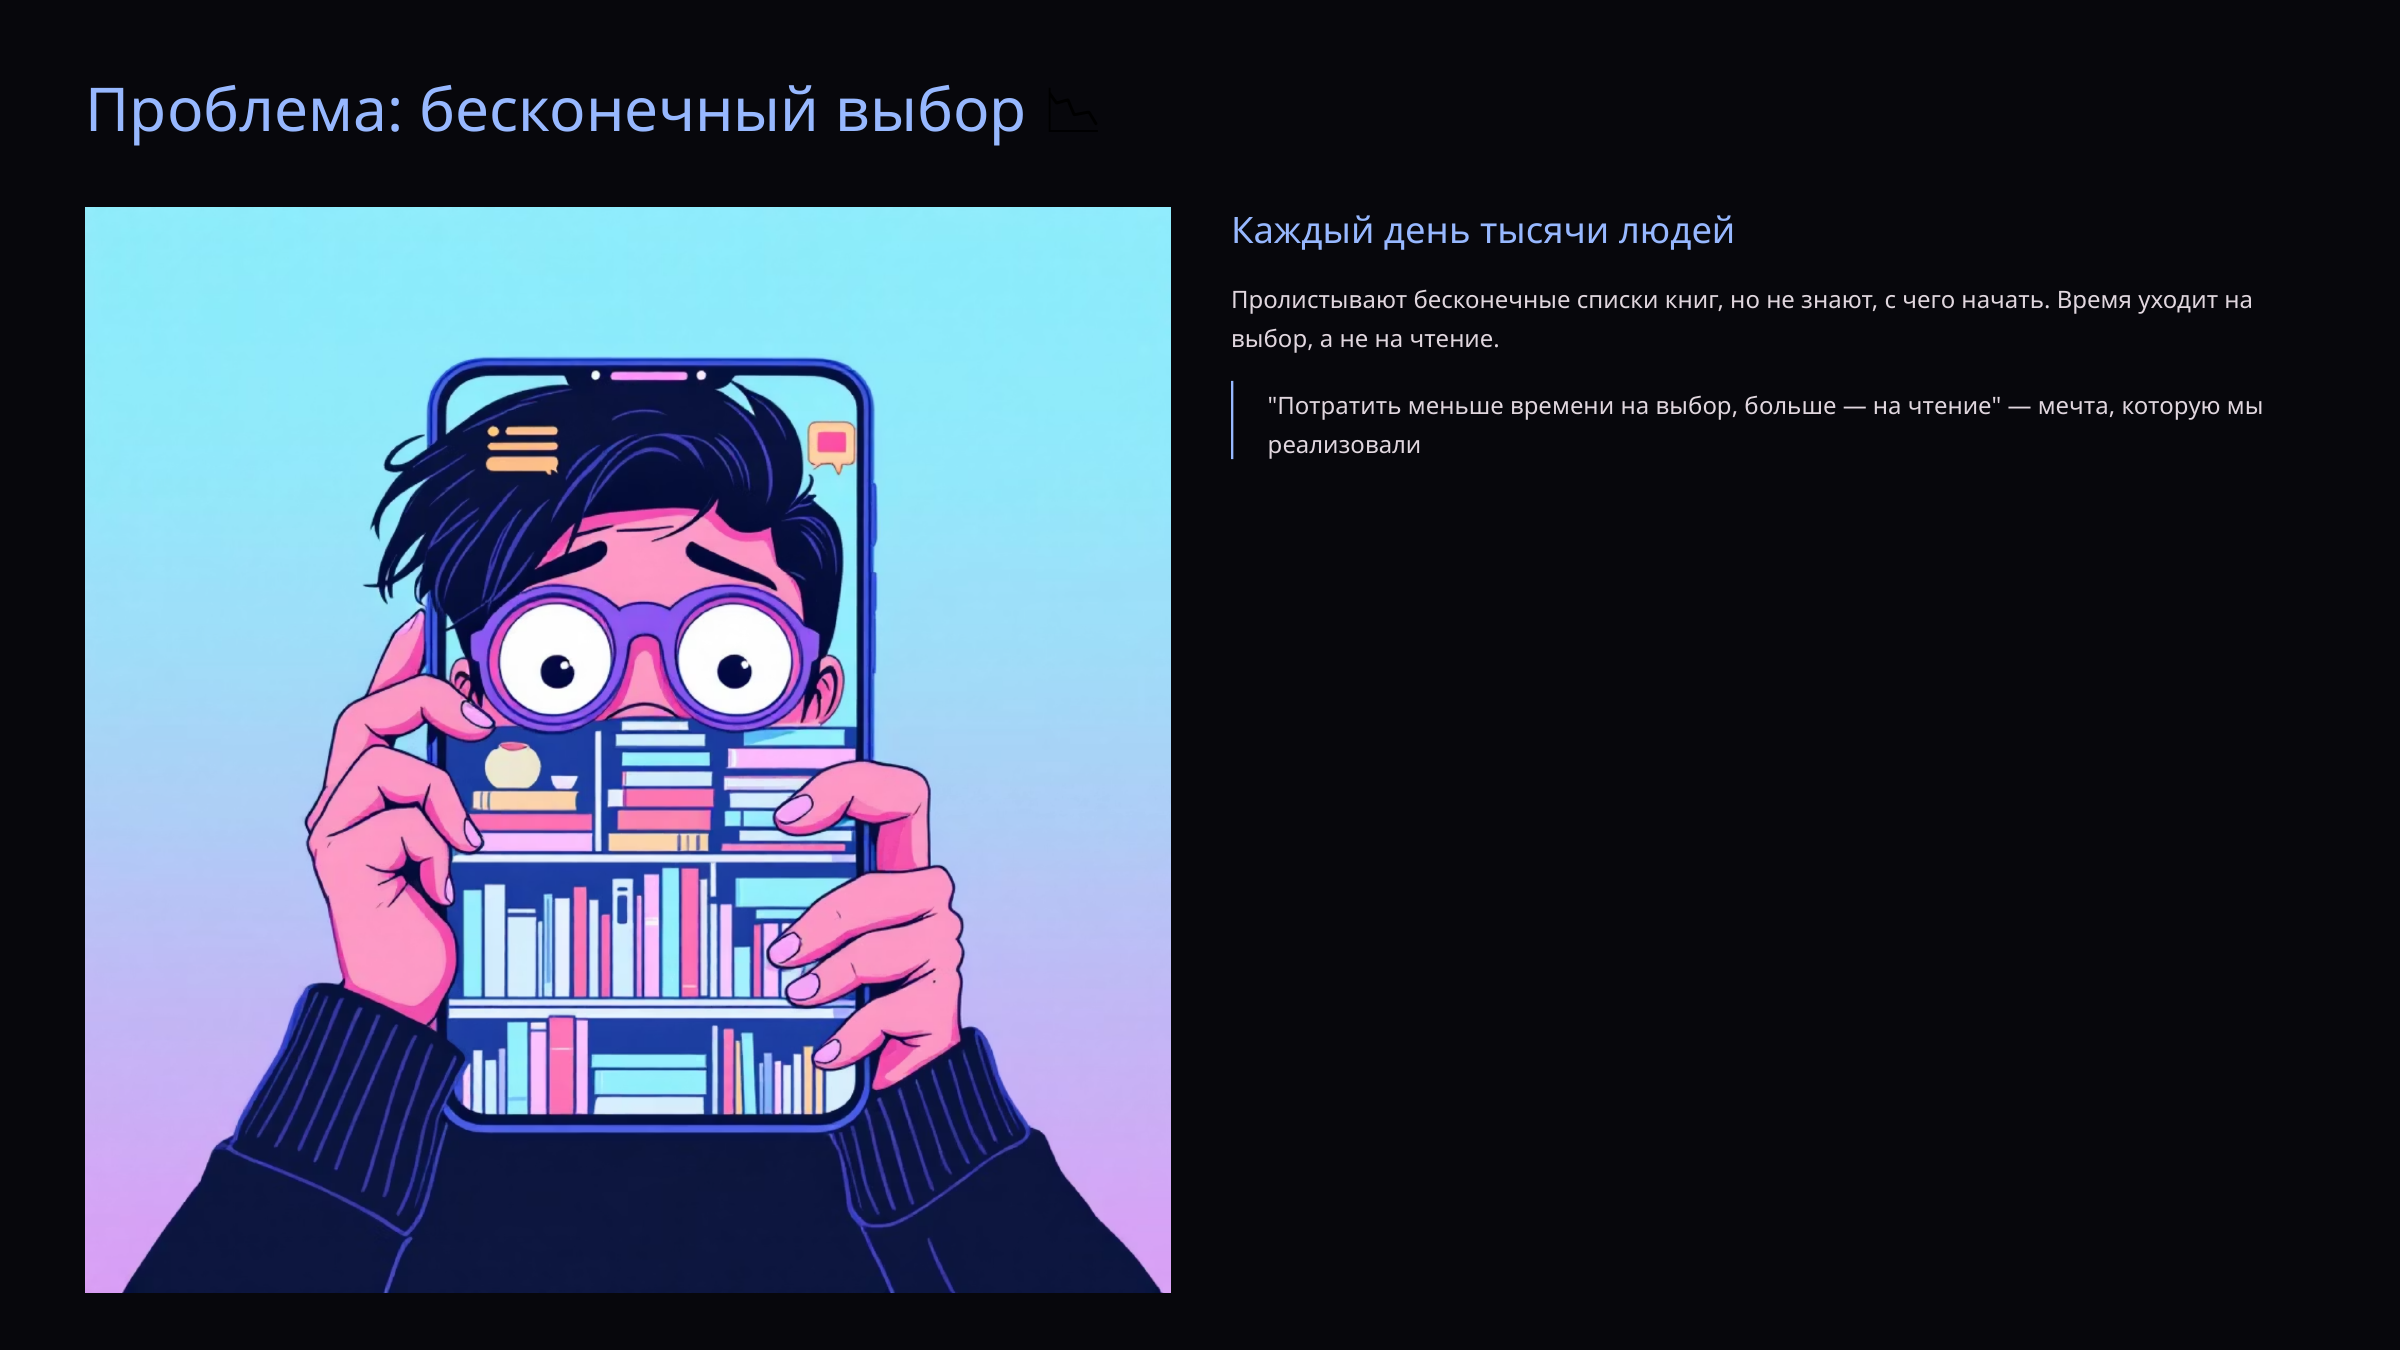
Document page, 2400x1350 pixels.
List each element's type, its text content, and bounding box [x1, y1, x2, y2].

text_box Пролистывают бесконечные списки книг, но не знают, с чего начать. Время уходит на выбор, а не на чтение. [1231, 275, 2316, 354]
picture [85, 207, 1171, 1293]
text_box "Потратить меньше времени на выбор, больше — на чтение" — мечта, которую мы реализовали [1267, 380, 2316, 460]
text_box Проблема: бесконечный выбор 📉 [85, 67, 1119, 144]
text_box Каждый день тысячи людей [1231, 204, 1730, 251]
